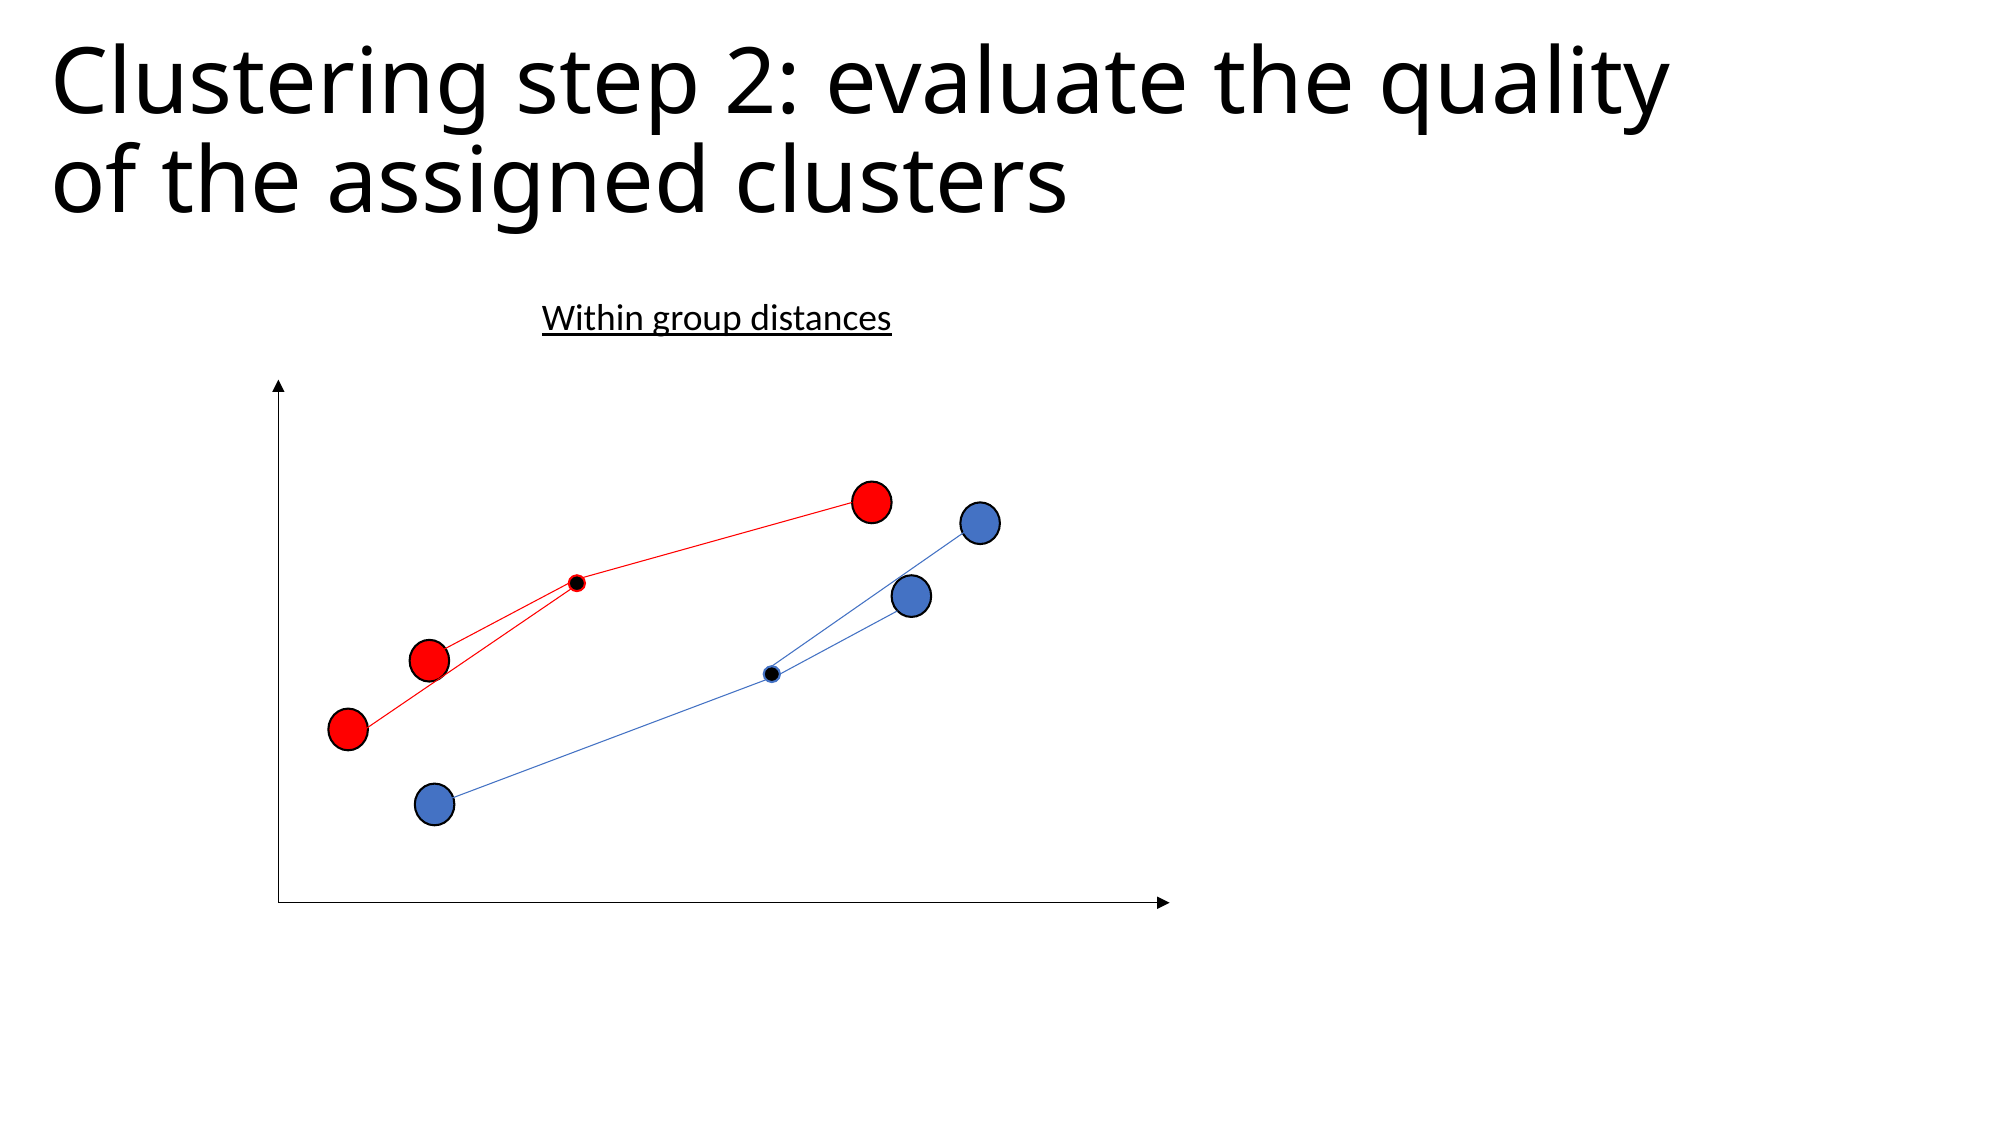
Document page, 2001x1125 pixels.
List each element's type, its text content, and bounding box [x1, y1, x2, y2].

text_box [582, 502, 852, 578]
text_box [419, 679, 767, 811]
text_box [771, 525, 974, 667]
text_box [851, 480, 893, 525]
title Clustering step 2: evaluate the quality of the assigned clusters [35, 24, 1761, 242]
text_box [364, 588, 572, 730]
text_box [762, 665, 781, 684]
text_box [327, 707, 369, 752]
text_box [567, 574, 587, 593]
text_box Within group distances [527, 285, 922, 346]
text_box [413, 790, 455, 827]
text_box [959, 501, 1001, 546]
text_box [779, 667, 898, 675]
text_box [442, 583, 569, 650]
